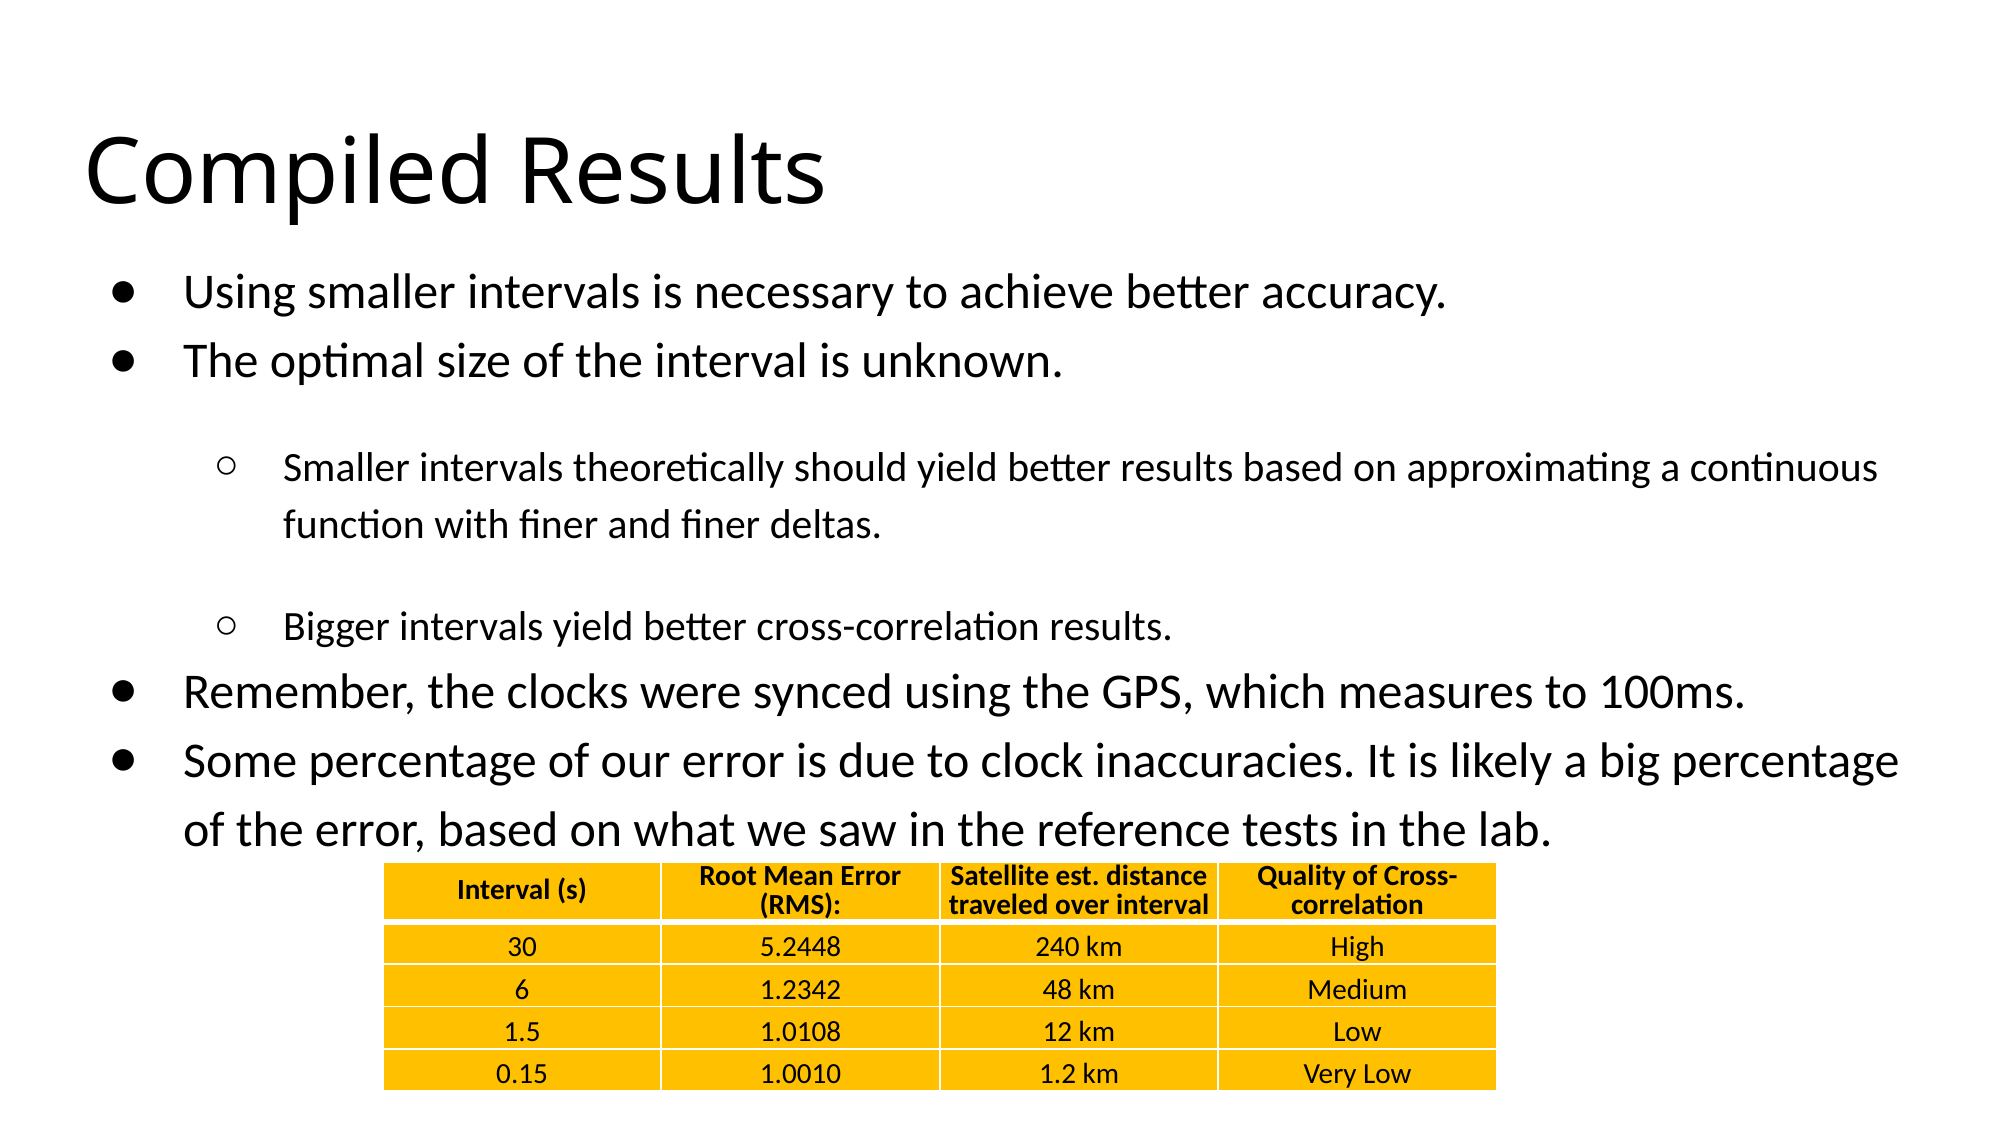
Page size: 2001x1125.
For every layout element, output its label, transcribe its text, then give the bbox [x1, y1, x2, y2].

table_cell 6 [384, 965, 660, 1006]
table_cell Low [1219, 1007, 1496, 1048]
table_cell 1.0010 [662, 1050, 939, 1090]
table_cell 240 km [941, 925, 1217, 963]
list Using smaller intervals is necessary to achieve better accuracy. The optimal size of the interval is unknown. Smaller intervals theoretically should yield better results based on approximating a continuous function with finer and finer deltas. Bigger intervals yield better cross-correlation results. Remember, the clocks were synced using the GPS, which measures to 100ms. Some percentage of our error is due to clock inaccuracies. It is likely a big percentage of the error, based on what we saw in the reference tests in the lab. [68, 234, 1932, 789]
table_cell 30 [384, 925, 660, 963]
table_cell 1.0108 [662, 1007, 939, 1048]
table_cell High [1219, 925, 1496, 963]
title Compiled Results [68, 97, 1932, 223]
table_cell 0.15 [384, 1050, 660, 1090]
table_header Interval (s) [384, 863, 660, 919]
table_header Root Mean Error (RMS): [662, 863, 939, 919]
table_cell 1.2342 [662, 965, 939, 1006]
table_cell 48 km [941, 965, 1217, 1006]
table_header Quality of Cross-correlation [1219, 863, 1496, 919]
table_header Satellite est. distance traveled over interval [941, 863, 1217, 919]
table_cell 1.2 km [941, 1050, 1217, 1090]
table_cell 1.5 [384, 1007, 660, 1048]
table_cell Very Low [1219, 1050, 1496, 1090]
table_cell 5.2448 [662, 925, 939, 963]
table_cell Medium [1219, 965, 1496, 1006]
table_cell 12 km [941, 1007, 1217, 1048]
